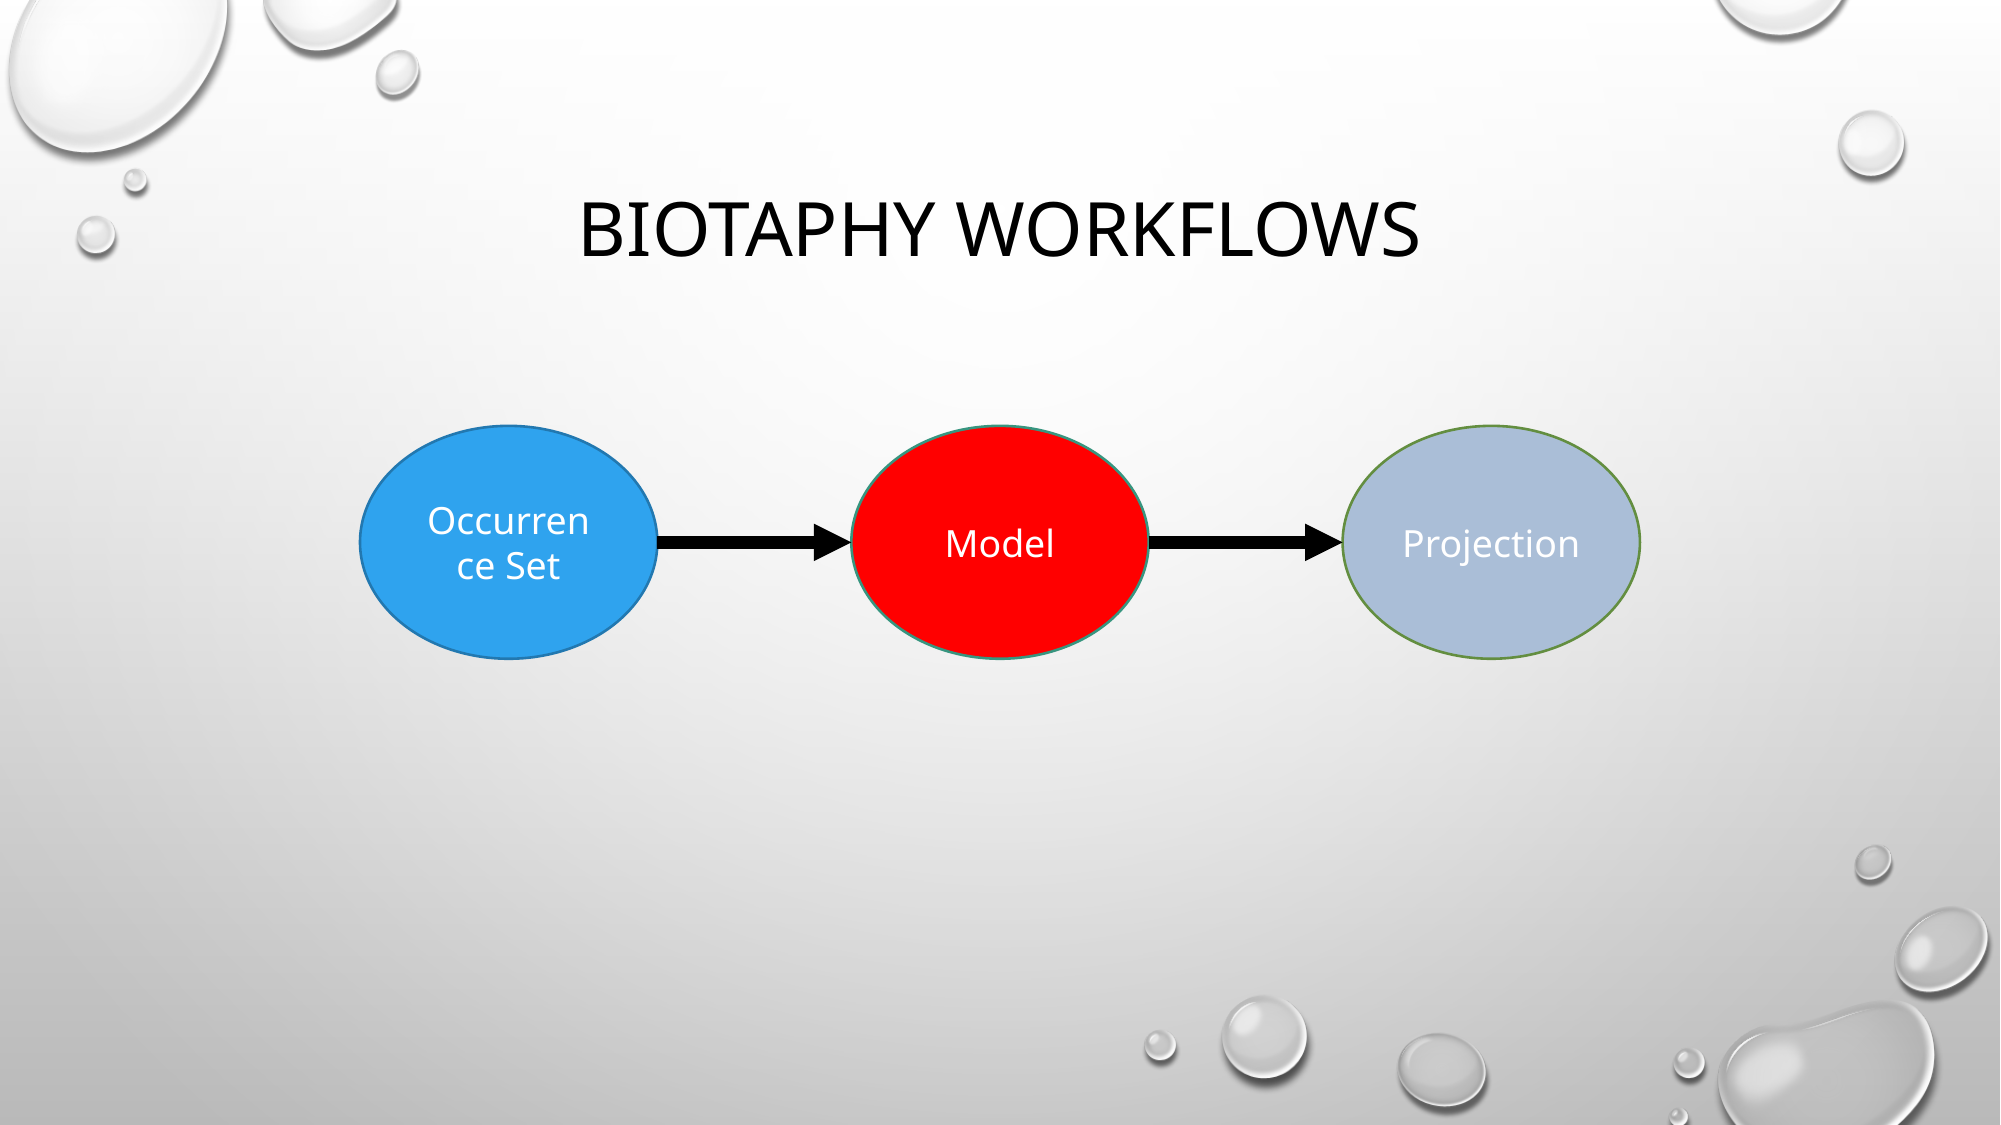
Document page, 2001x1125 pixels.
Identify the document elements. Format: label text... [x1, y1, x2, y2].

text_box Model [850, 424, 1150, 661]
title Biotaphy Workflows [149, 101, 1851, 364]
text_box Projection [1341, 424, 1642, 661]
picture [0, 0, 2000, 1125]
text_box Occurrence Set [358, 424, 659, 661]
